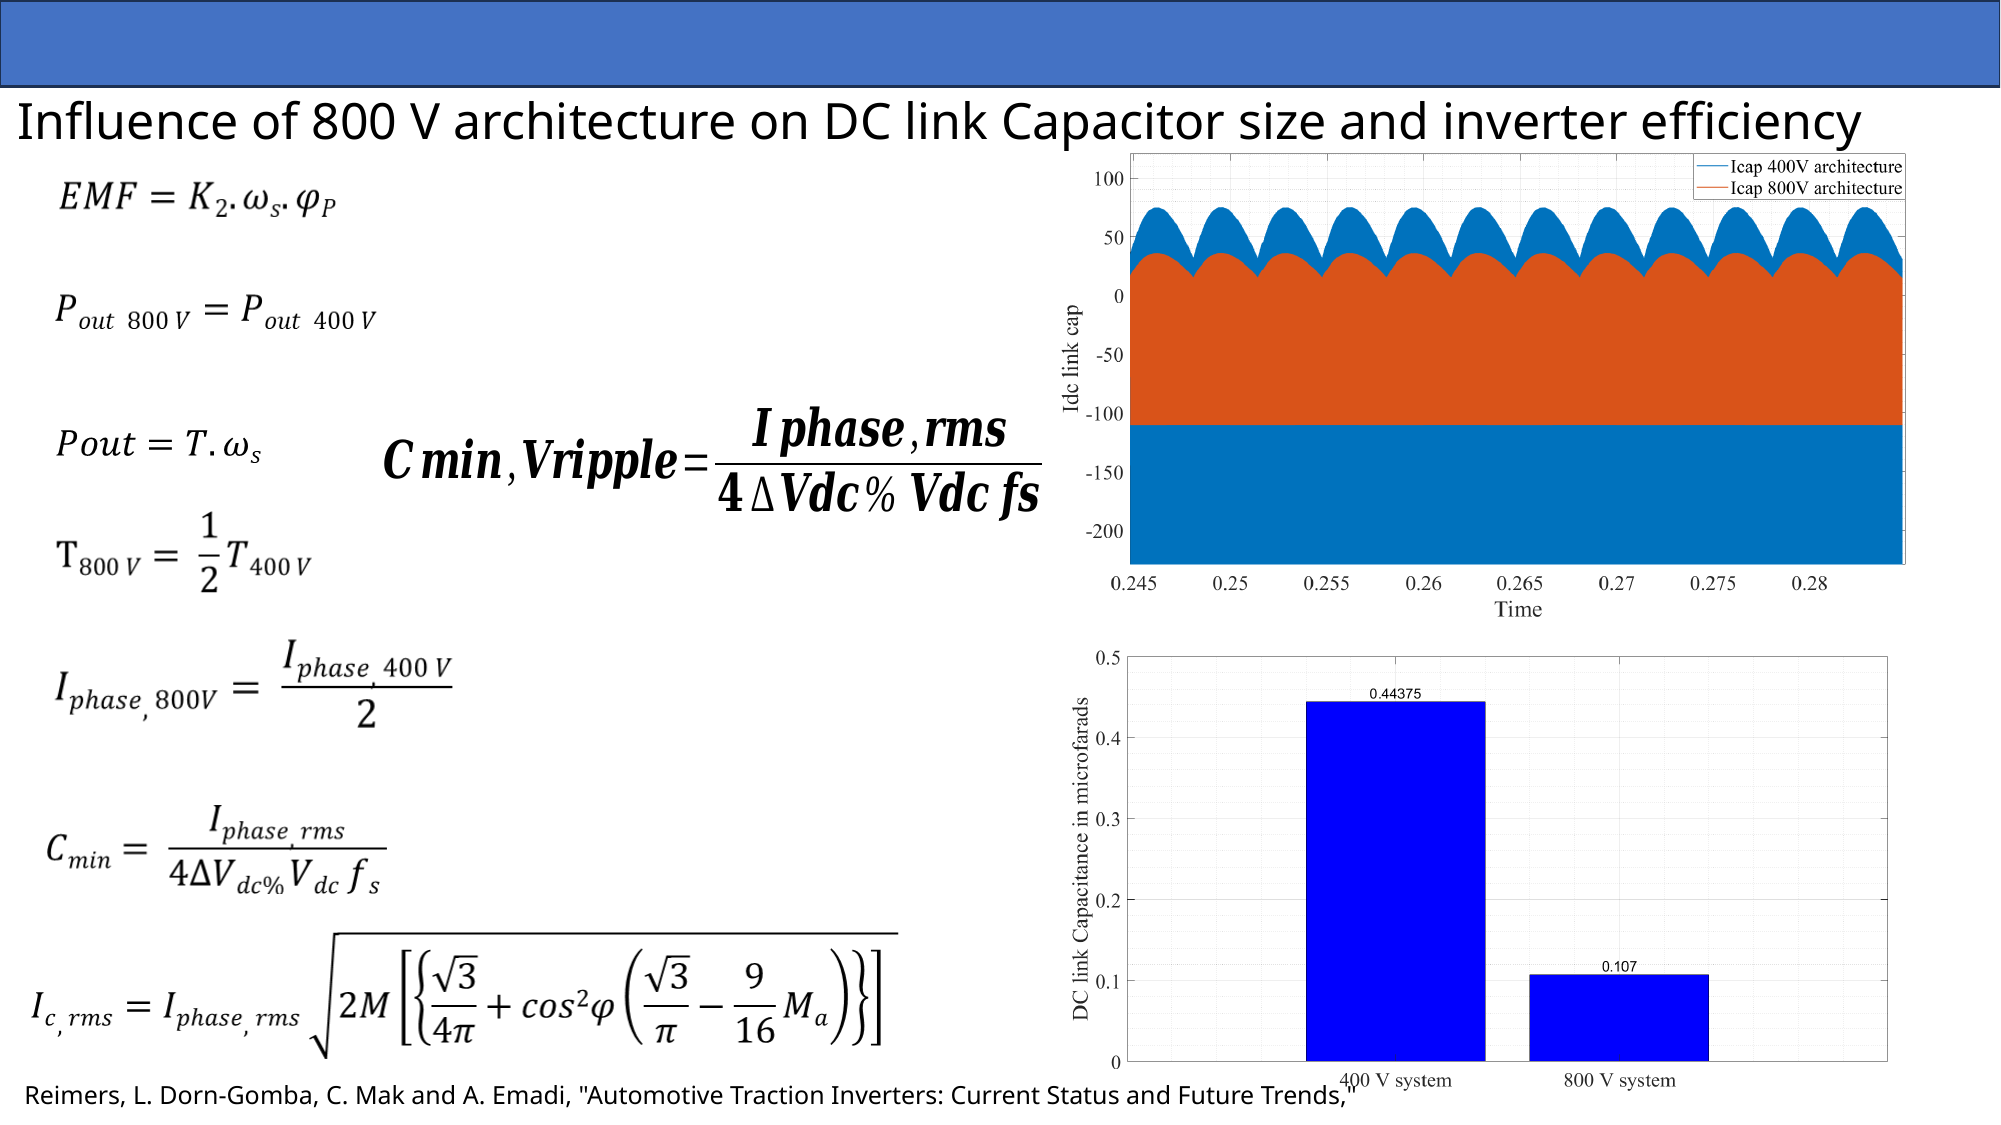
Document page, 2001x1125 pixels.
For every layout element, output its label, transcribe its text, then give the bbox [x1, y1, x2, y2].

text_box Influence of 800 V architecture on DC link Capacitor size and inverter efficiency [2, 82, 1902, 158]
picture [999, 114, 2000, 1116]
text_box [50, 173, 345, 219]
text_box [50, 284, 382, 330]
text_box [50, 420, 267, 466]
text_box [0, 507, 382, 593]
picture [46, 634, 459, 728]
text_box [6, 800, 425, 894]
text_box Reimers, L. Dorn-Gomba, C. Mak and A. Emadi, "Automotive Traction Inverters: Current Status and Future Trends," [2, 1064, 1726, 1125]
text_box [6, 924, 922, 1059]
